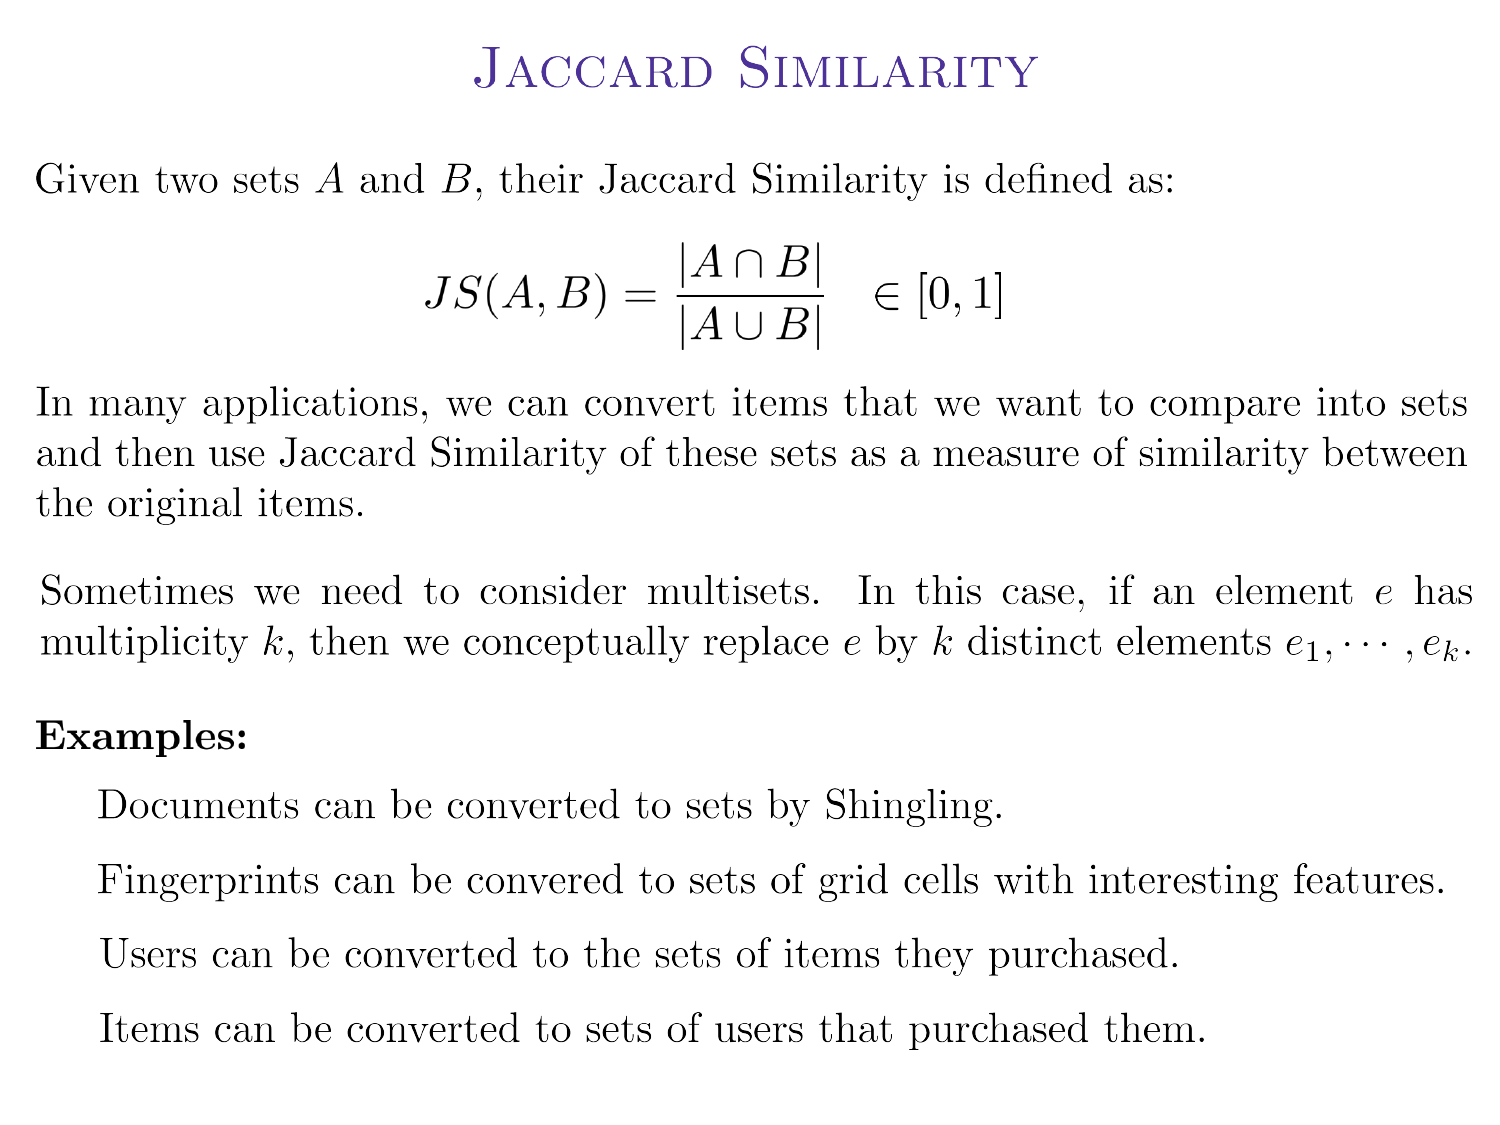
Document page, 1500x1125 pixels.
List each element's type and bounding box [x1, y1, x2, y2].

picture [35, 719, 245, 757]
picture [99, 1012, 1205, 1051]
picture [474, 44, 1038, 88]
picture [35, 162, 1173, 202]
picture [424, 241, 824, 351]
picture [98, 788, 1001, 828]
picture [98, 863, 1443, 902]
picture [40, 574, 1472, 663]
picture [874, 272, 1001, 320]
picture [35, 386, 1468, 525]
picture [99, 937, 1177, 976]
